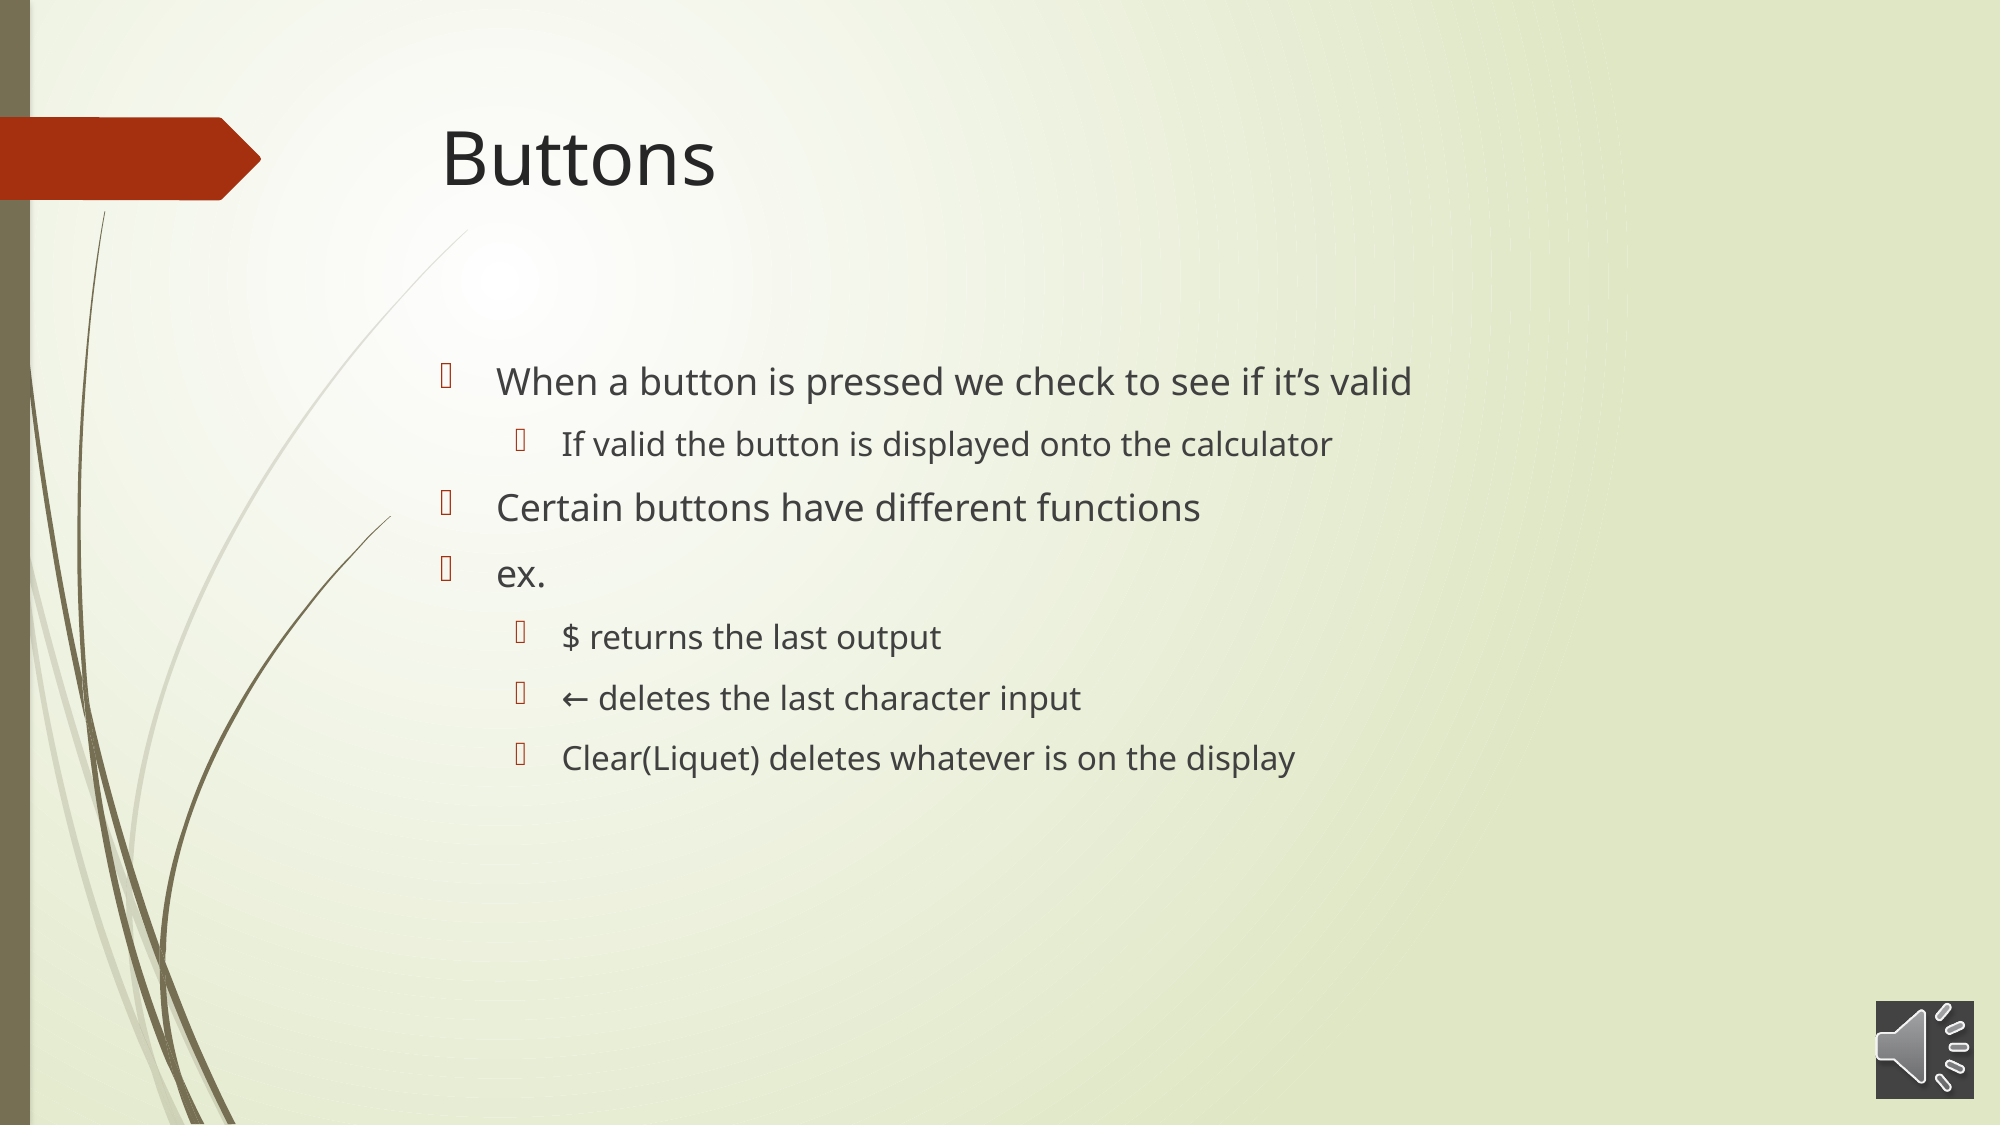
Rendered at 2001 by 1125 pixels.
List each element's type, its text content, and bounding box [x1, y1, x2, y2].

picture [1874, 999, 1976, 1101]
list When a button is pressed we check to see if it’s valid If valid the button is displayed onto the calculator Certain buttons have different functions ex. $ returns the last output ← deletes the last character input Clear(Liquet) deletes whatever is on the display [424, 350, 1888, 970]
title Buttons [425, 102, 1888, 313]
